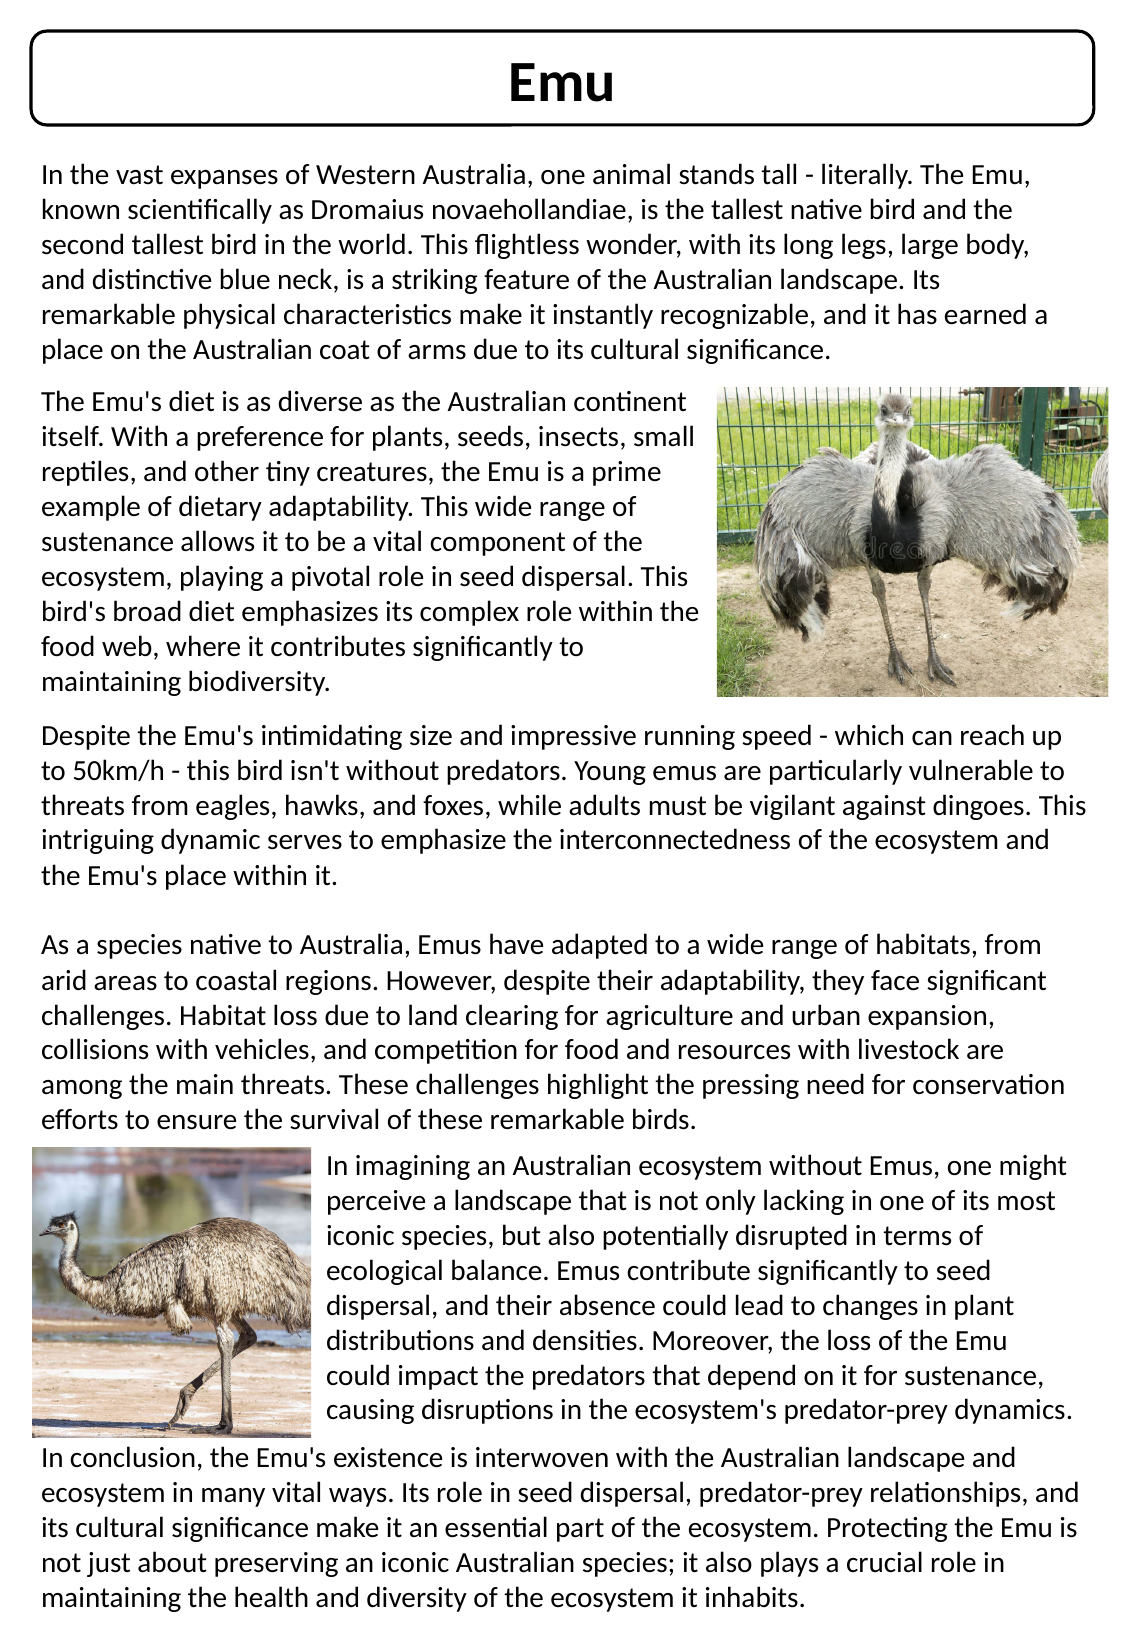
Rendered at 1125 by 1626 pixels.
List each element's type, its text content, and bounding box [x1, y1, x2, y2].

text_box Despite the Emu's intimidating size and impressive running speed - which can reach up to 50km/h - this bird isn't without predators. Young emus are particularly vulnerable to threats from eagles, hawks, and foxes, while adults must be vigilant against dingoes. This intriguing dynamic serves to emphasize the interconnectedness of the ecosystem and the Emu's place within it. As a species native to Australia, Emus have adapted to a wide range of habitats, from arid areas to coastal regions. However, despite their adaptability, they face significant challenges. Habitat loss due to land clearing for agriculture and urban expansion, collisions with vehicles, and competition for food and resources with livestock are among the main threats. These challenges highlight the pressing need for conservation efforts to ensure the survival of these remarkable birds. [26, 708, 1106, 1143]
text_box In conclusion, the Emu's existence is interwoven with the Australian landscape and ecosystem in many vital ways. Its role in seed dispersal, predator-prey relationships, and its cultural significance make it an essential part of the ecosystem. Protecting the Emu is not just about preserving an iconic Australian species; it also plays a crucial role in maintaining the health and diversity of the ecosystem it inhabits. [26, 1430, 1106, 1621]
text_box The Emu's diet is as diverse as the Australian continent itself. With a preference for plants, seeds, insects, small reptiles, and other tiny creatures, the Emu is a prime example of dietary adaptability. This wide range of sustenance allows it to be a vital component of the ecosystem, playing a pivotal role in seed dispersal. This bird's broad diet emphasizes its complex role within the food web, where it contributes significantly to maintaining biodiversity. [26, 375, 720, 705]
picture [716, 387, 1109, 697]
text_box Emu [30, 30, 1095, 126]
text_box In imagining an Australian ecosystem without Emus, one might perceive a landscape that is not only lacking in one of its most iconic species, but also potentially disrupted in terms of ecological balance. Emus contribute significantly to seed dispersal, and their absence could lead to changes in plant distributions and densities. Moreover, the loss of the Emu could impact the predators that depend on it for sustenance, causing disruptions in the ecosystem's predator-prey dynamics. [311, 1138, 1094, 1430]
picture [31, 1147, 312, 1438]
text_box In the vast expanses of Western Australia, one animal stands tall - literally. The Emu, known scientifically as Dromaius novaehollandiae, is the tallest native bird and the second tallest bird in the world. This flightless wonder, with its long legs, large body, and distinctive blue neck, is a striking feature of the Australian landscape. Its remarkable physical characteristics make it instantly recognizable, and it has earned a place on the Australian coat of arms due to its cultural significance. [26, 148, 1094, 373]
